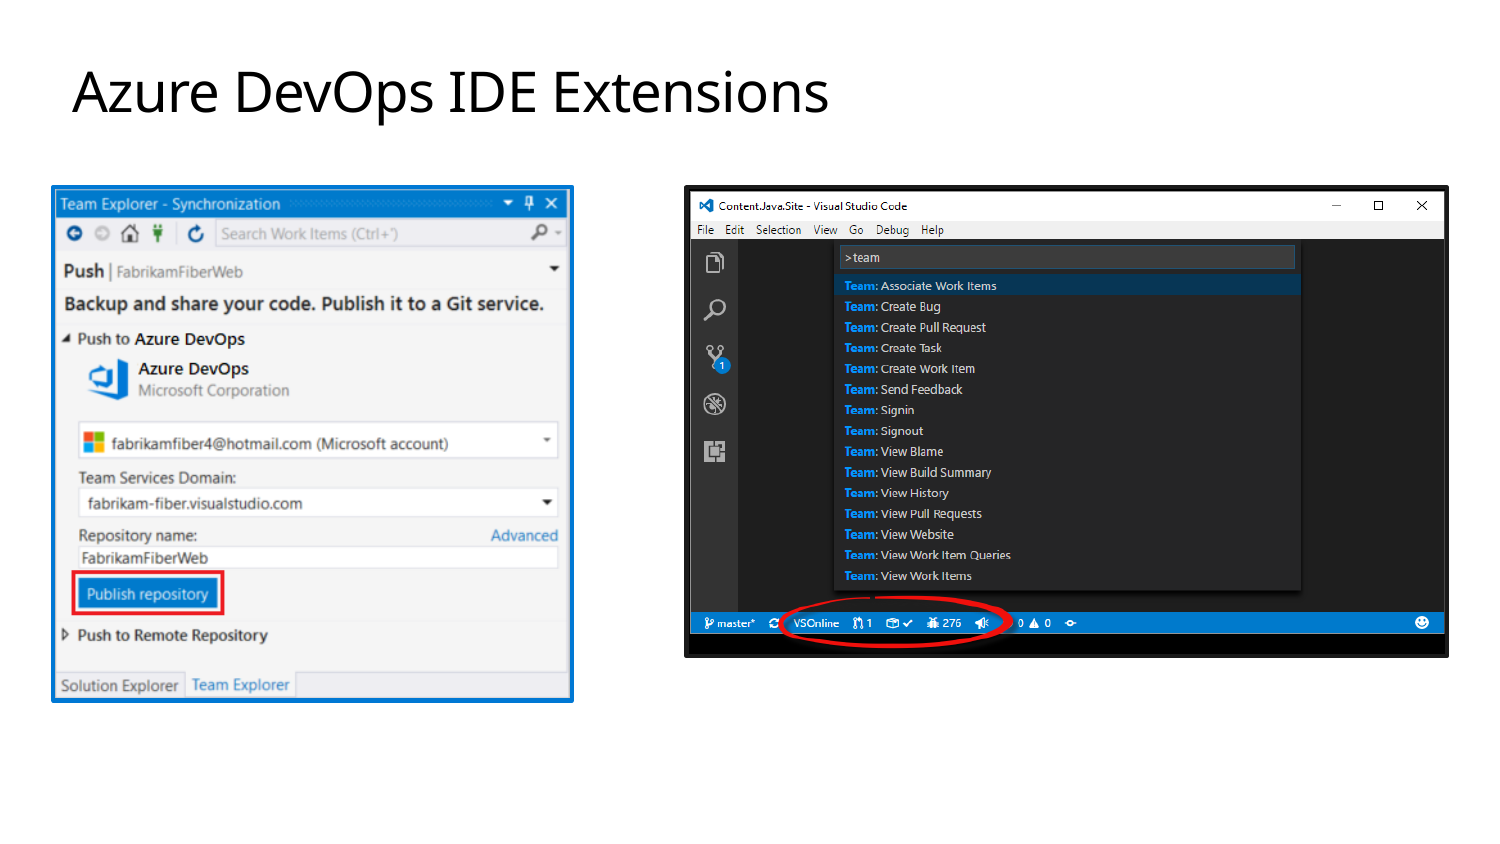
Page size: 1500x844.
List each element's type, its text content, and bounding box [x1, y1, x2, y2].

picture [688, 189, 1445, 655]
title Azure DevOps IDE Extensions [72, 56, 1428, 125]
picture [55, 188, 571, 699]
